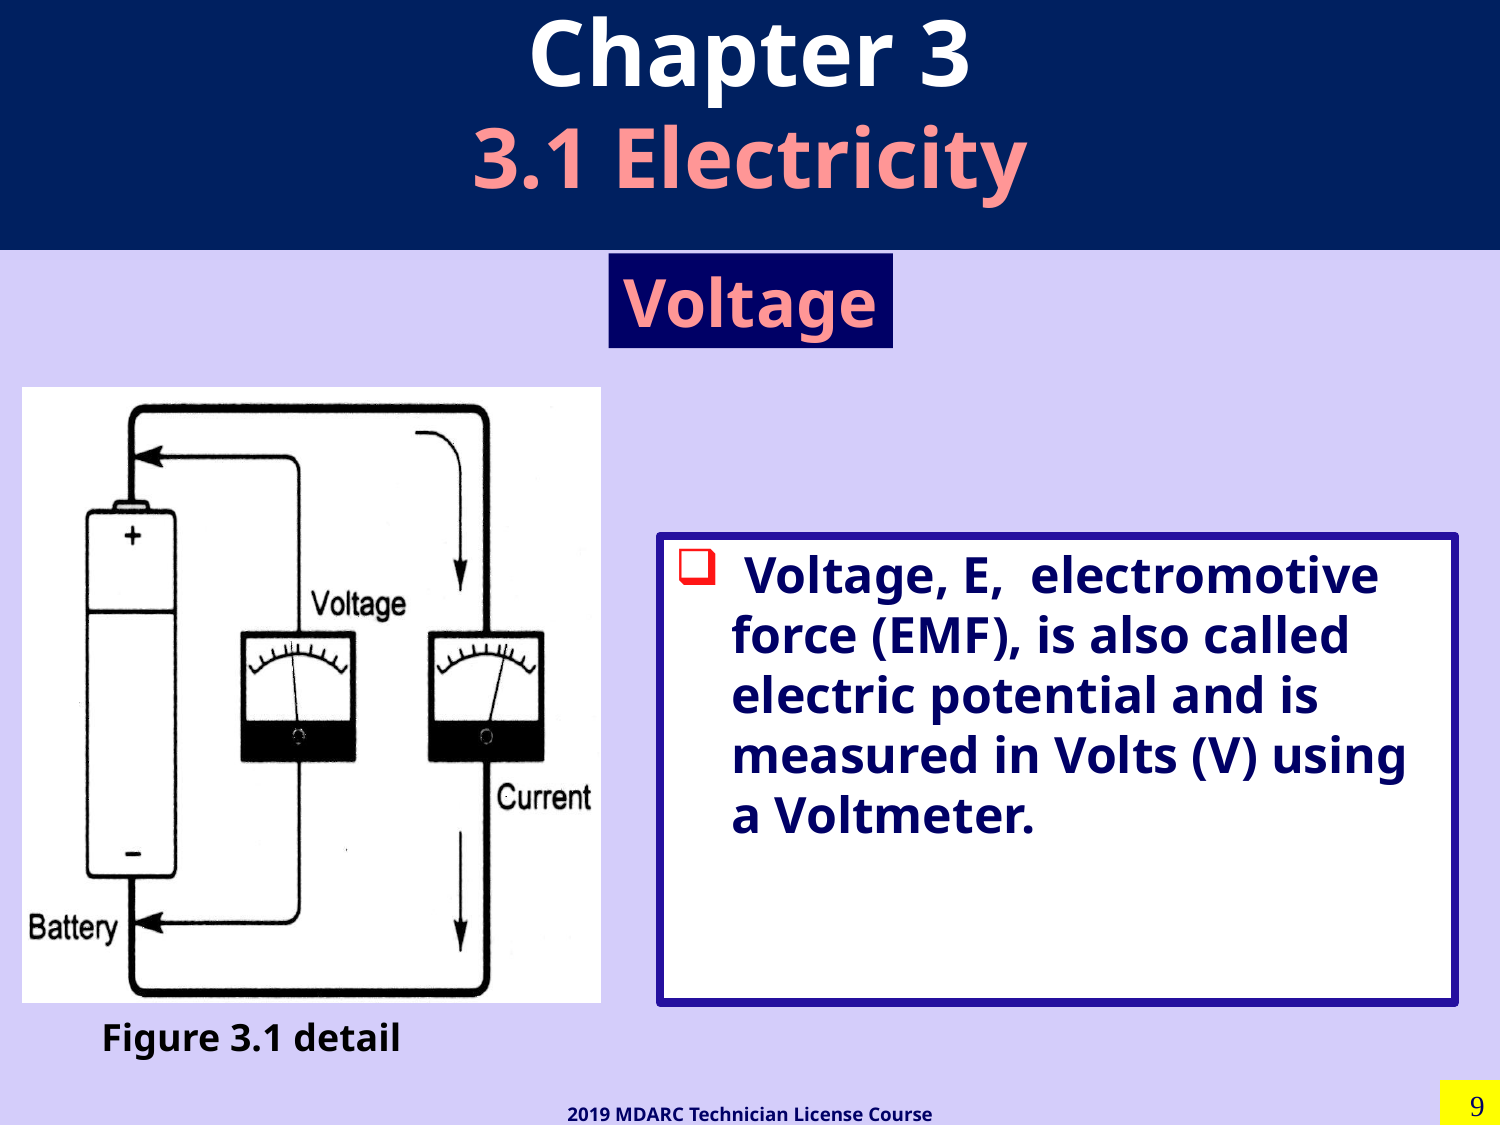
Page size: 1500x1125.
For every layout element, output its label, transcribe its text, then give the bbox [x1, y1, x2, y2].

list Voltage, E, electromotive force (EMF), is also called electric potential and is measured in Volts (V) using a Voltmeter. [660, 536, 1455, 1003]
footer 2019 MDARC Technician License Course [525, 1095, 975, 1125]
title Chapter 3 3.1 Electricity [0, 0, 1500, 250]
picture [22, 387, 601, 1003]
text_box Voltage [608, 253, 893, 349]
slide_number 9 [1440, 1080, 1500, 1125]
text_box Figure 3.1 detail [86, 1011, 417, 1066]
